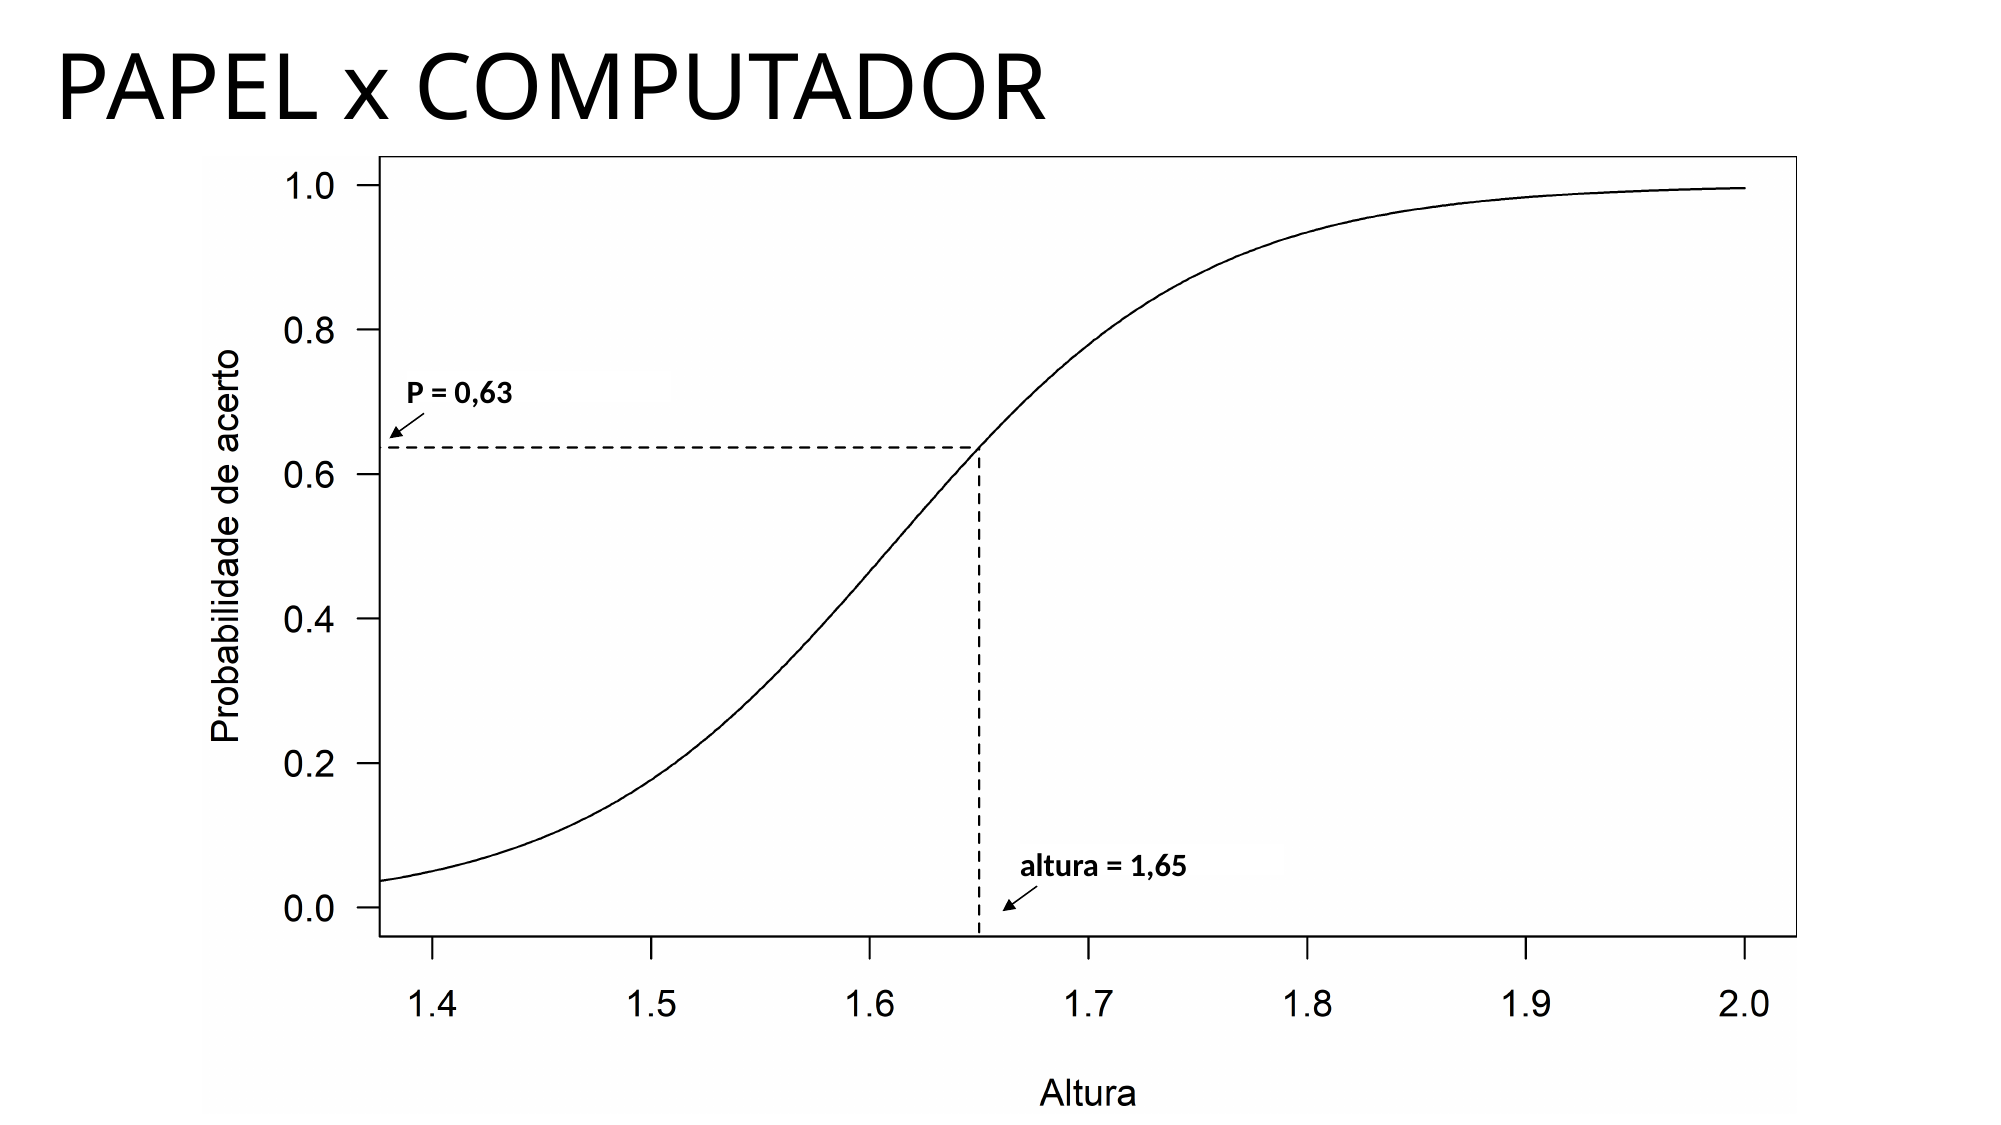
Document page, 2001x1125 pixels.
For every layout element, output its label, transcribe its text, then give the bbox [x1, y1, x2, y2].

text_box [1002, 886, 1038, 912]
title PAPEL x COMPUTADOR [40, 32, 1961, 151]
picture [202, 156, 1797, 1114]
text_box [389, 413, 425, 439]
